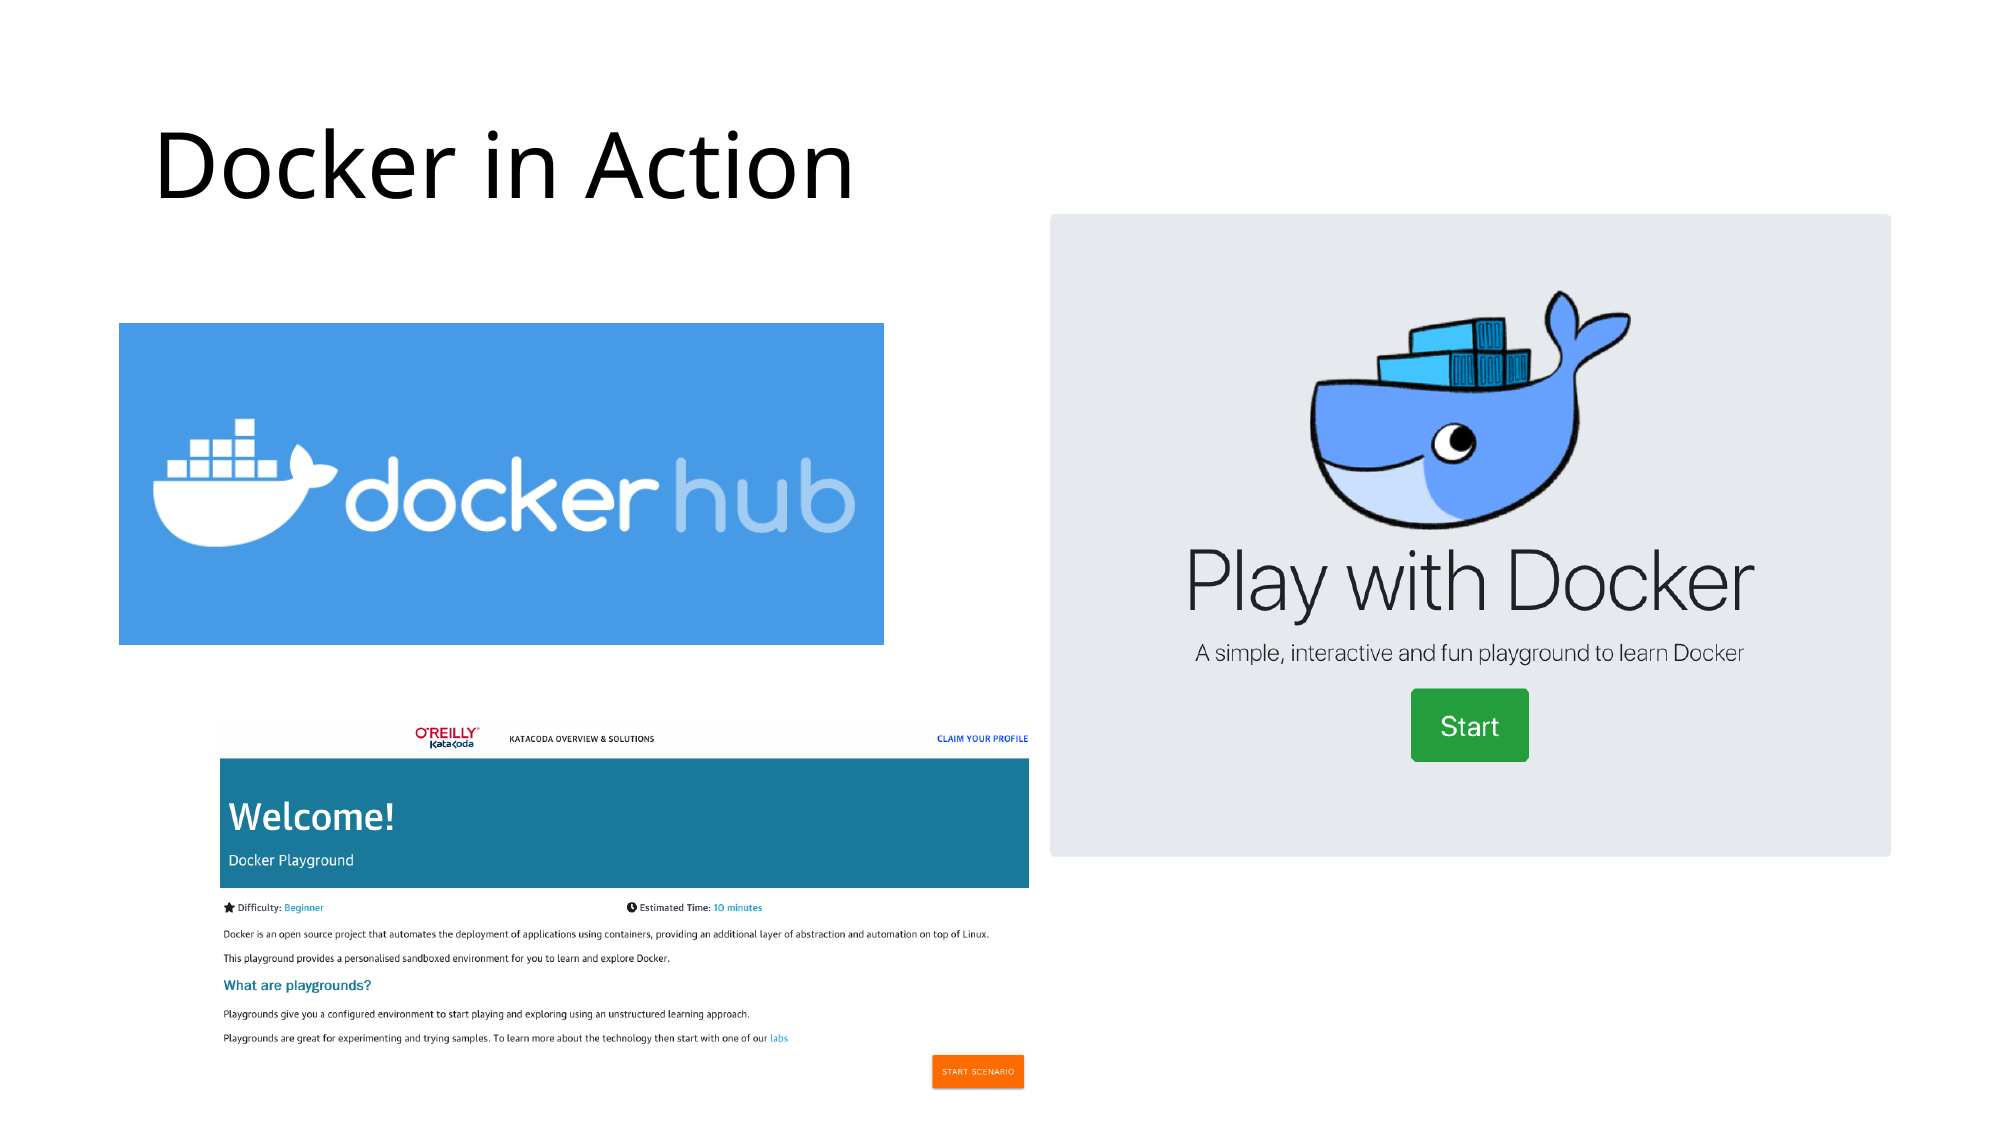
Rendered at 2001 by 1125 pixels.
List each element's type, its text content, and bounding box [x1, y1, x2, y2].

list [119, 323, 884, 645]
picture [220, 193, 1902, 1099]
title Docker in Action [137, 59, 1863, 278]
